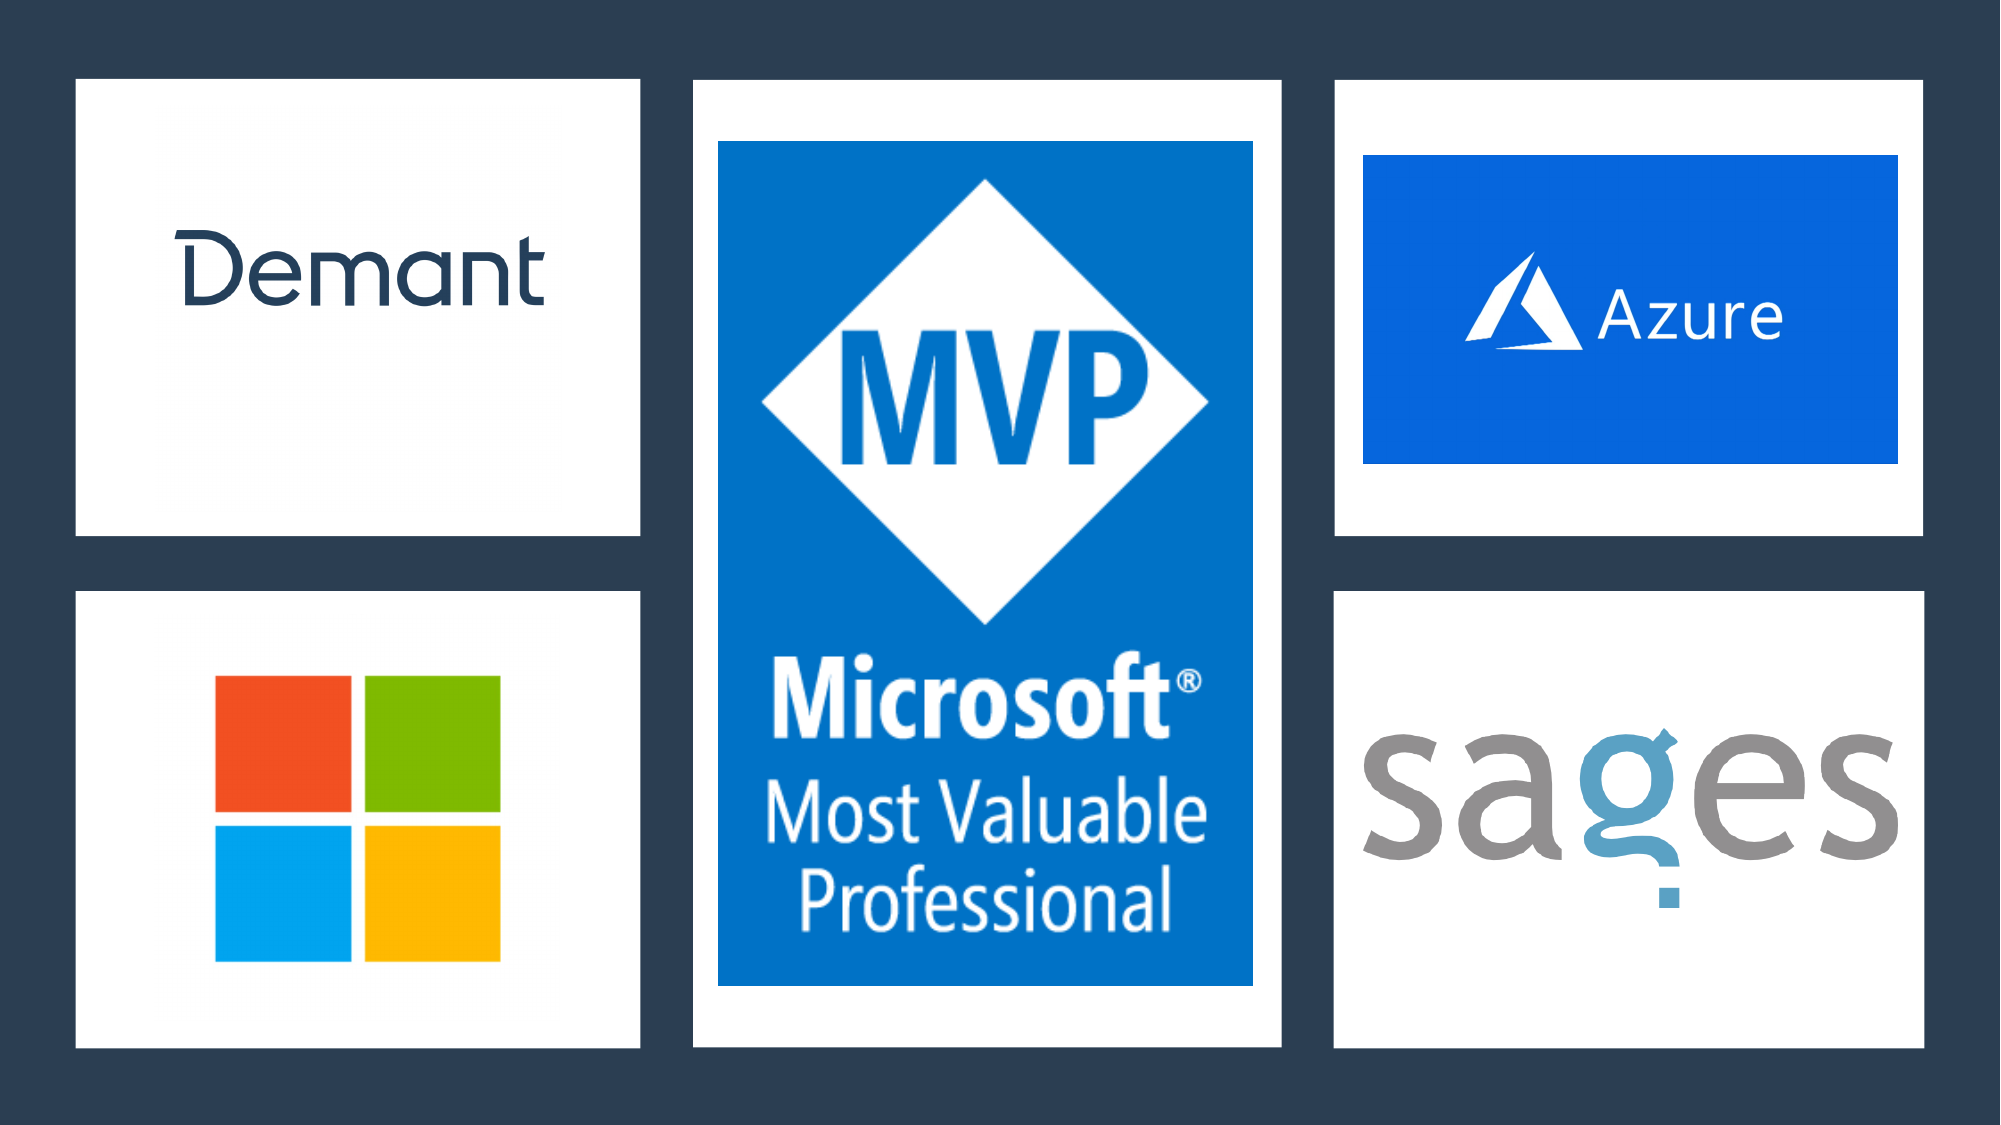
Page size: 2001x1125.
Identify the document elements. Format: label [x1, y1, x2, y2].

text_box [0, 0, 2000, 1125]
text_box [74, 590, 642, 1050]
picture [153, 614, 560, 1021]
text_box [1332, 590, 1926, 1050]
picture [1363, 728, 1898, 908]
picture [718, 140, 1253, 987]
text_box [74, 77, 642, 537]
text_box [1333, 79, 1924, 537]
text_box [692, 79, 1283, 1049]
picture [1363, 154, 1898, 464]
picture [154, 105, 562, 512]
